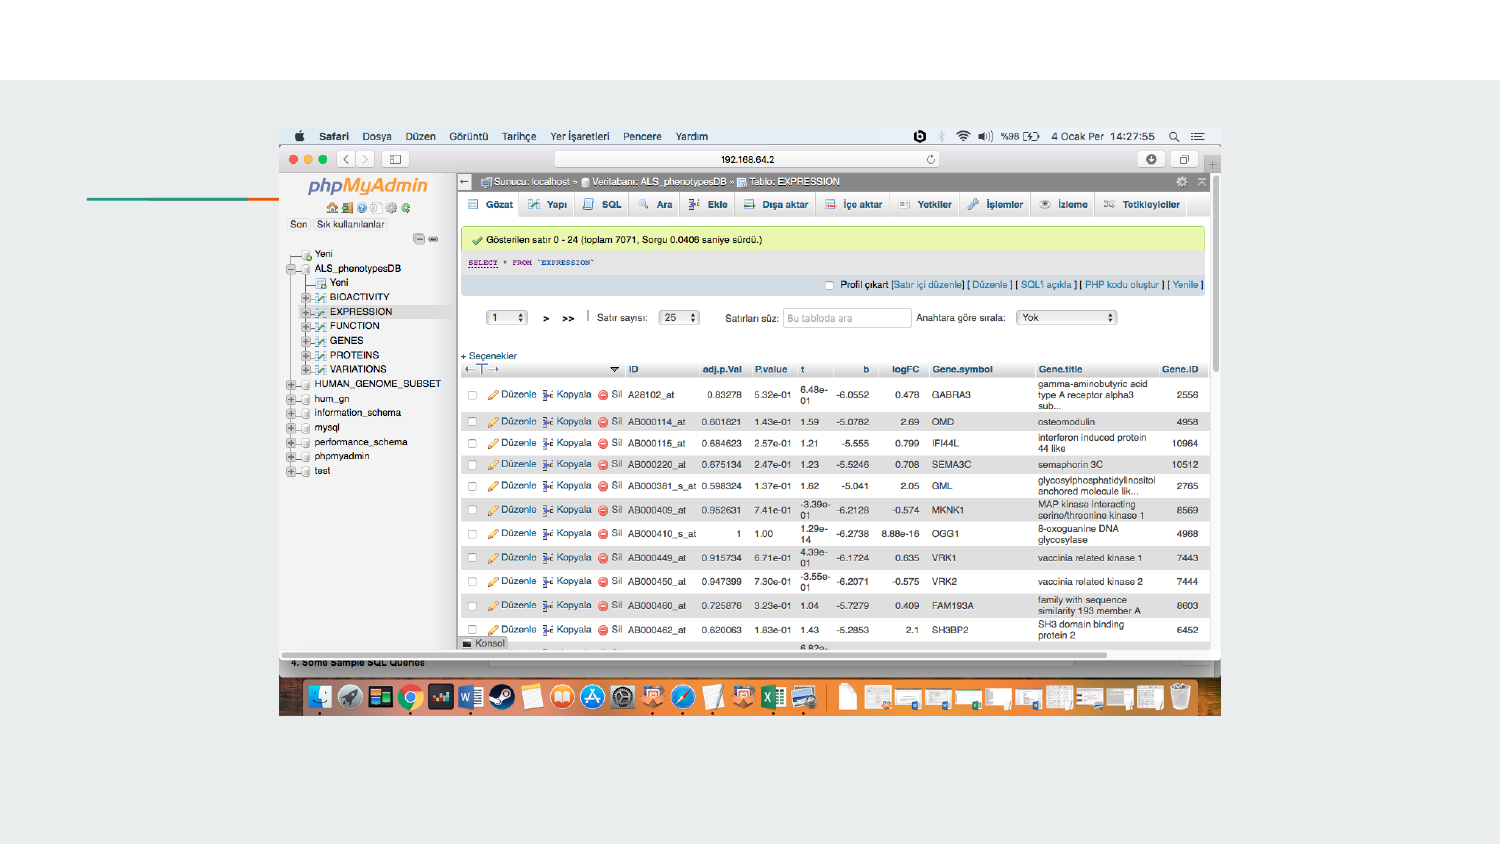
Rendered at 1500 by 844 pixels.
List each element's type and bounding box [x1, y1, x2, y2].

picture [279, 127, 1221, 716]
